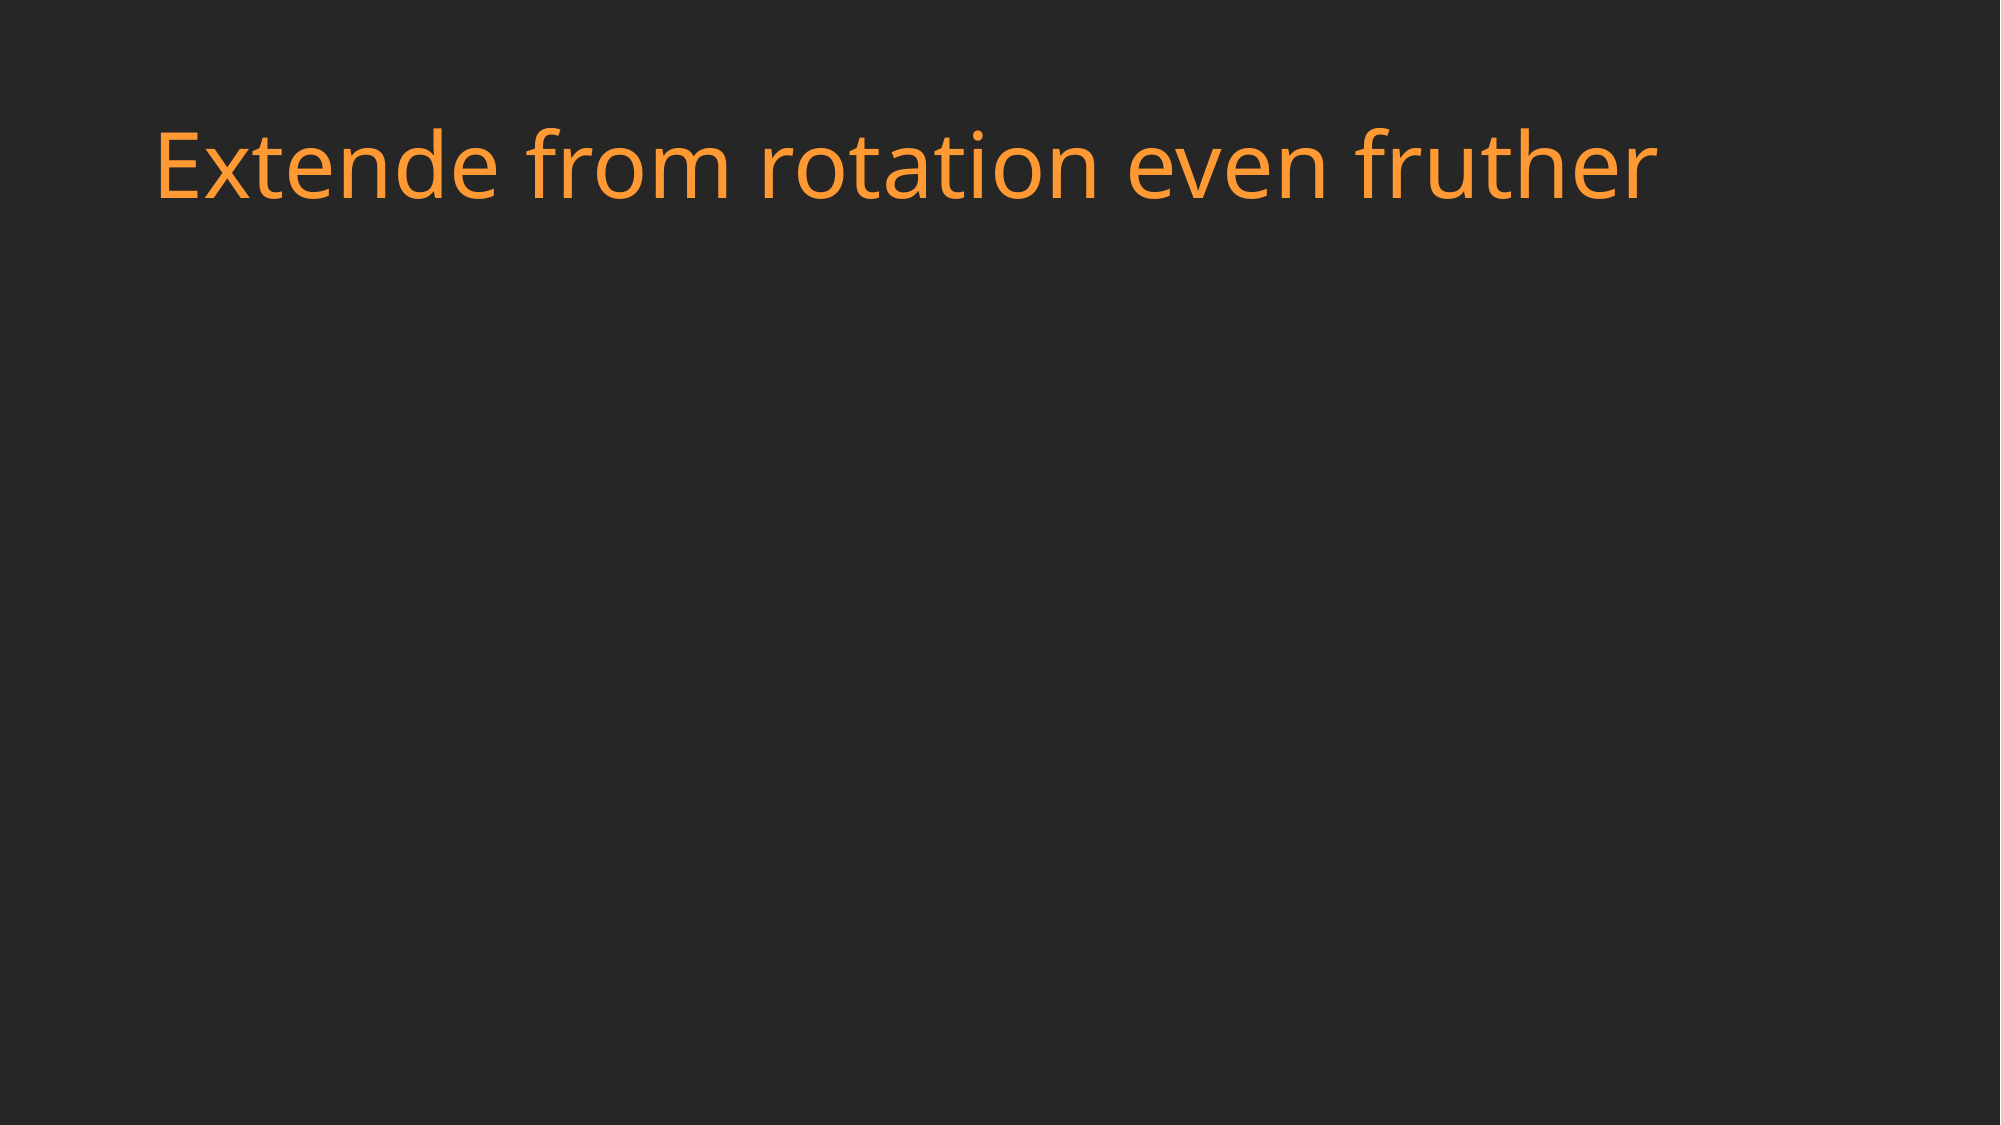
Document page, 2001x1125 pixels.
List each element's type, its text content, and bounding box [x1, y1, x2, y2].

title Extende from rotation even fruther [137, 59, 1863, 278]
